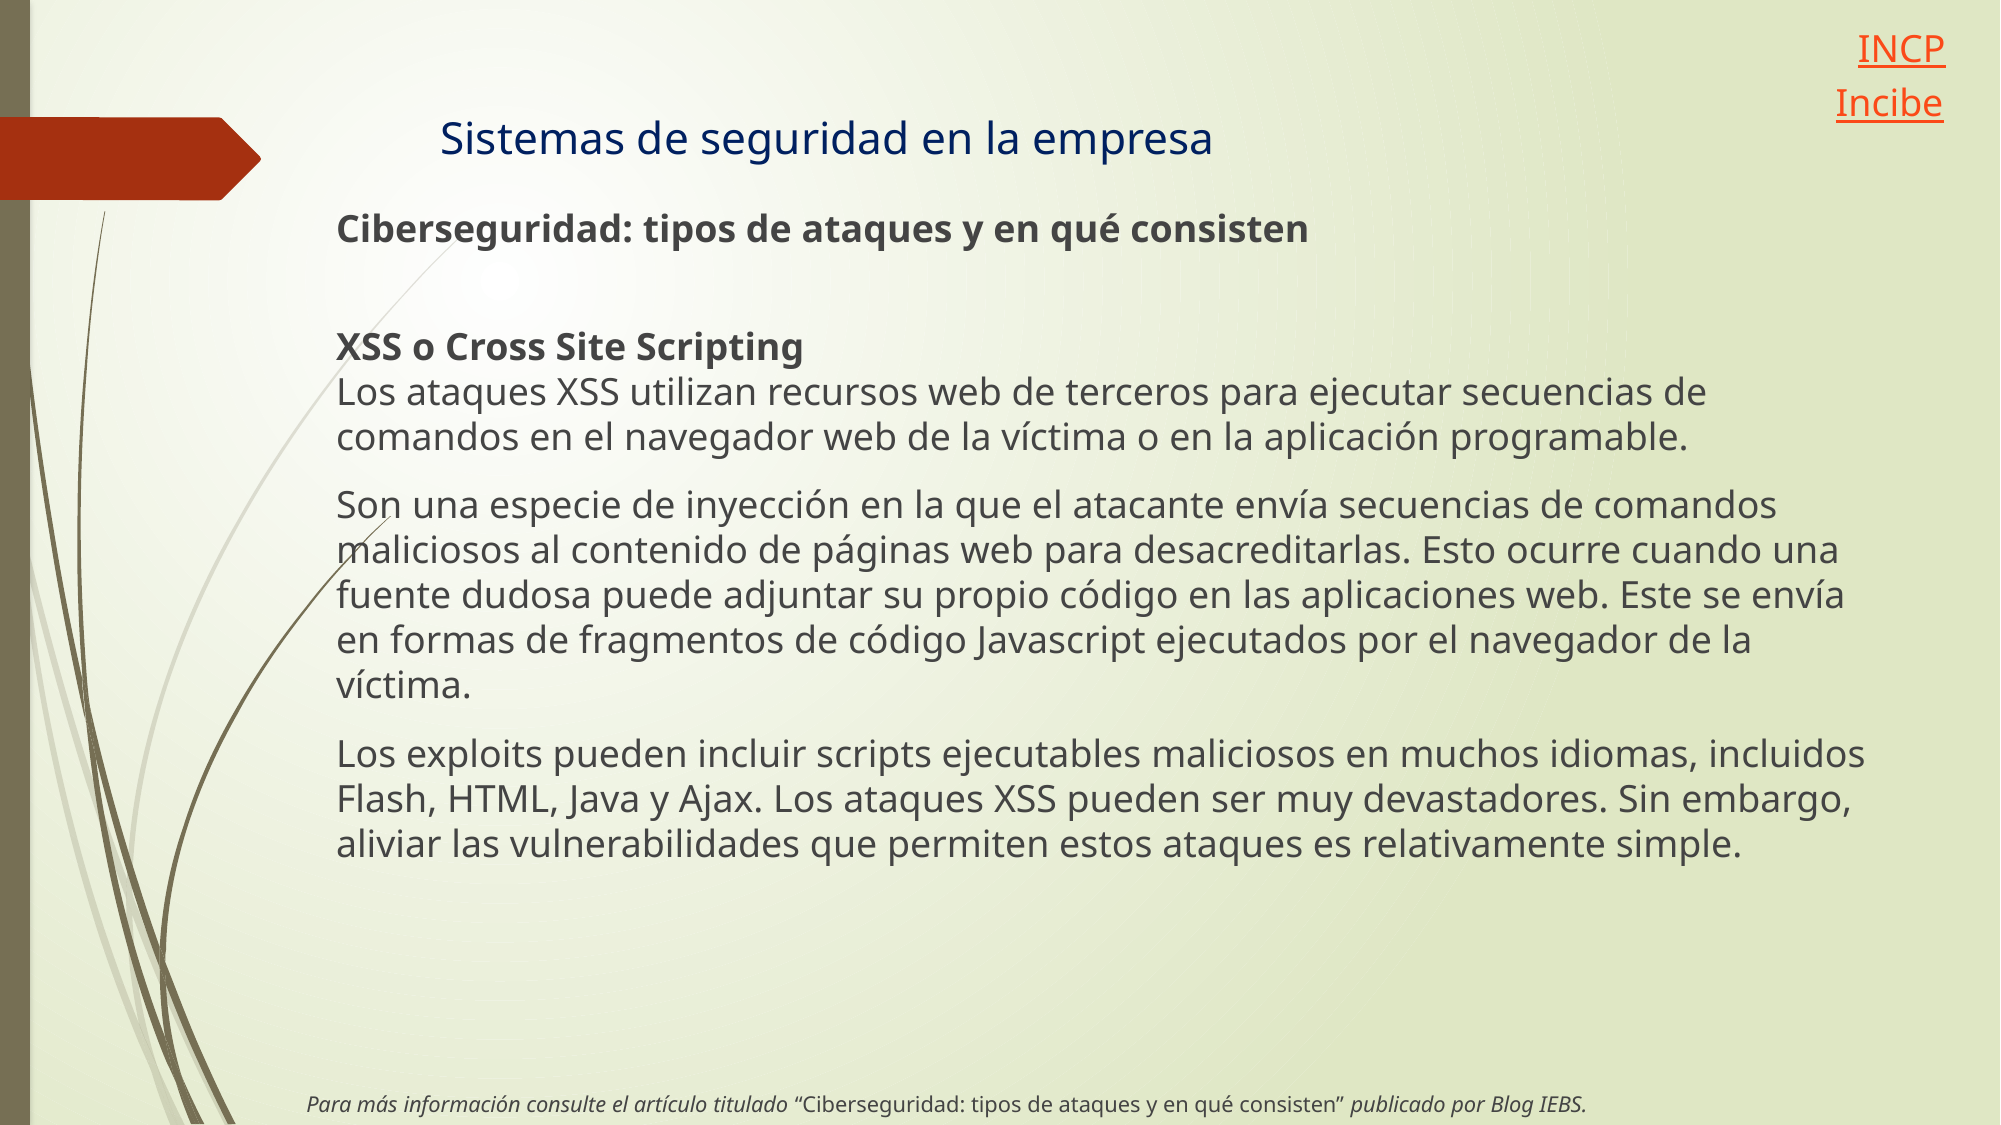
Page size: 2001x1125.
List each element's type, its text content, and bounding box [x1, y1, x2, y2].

text_box Sistemas de seguridad en la empresa [425, 102, 1506, 172]
text_box Ciberseguridad: tipos de ataques y en qué consisten [321, 197, 1369, 258]
text_box INCP [1843, 17, 1961, 84]
text_box Para más información consulte el artículo titulado “Ciberseguridad: tipos de ataques y en qué consisten” publicado por Blog IEBS. [291, 1083, 2000, 1125]
text_box Incibe [1820, 72, 1959, 138]
text_box XSS o Cross Site Scripting Los ataques XSS utilizan recursos web de terceros para ejecutar secuencias de comandos en el navegador web de la víctima o en la aplicación programable. Son una especie de inyección en la que el atacante envía secuencias de comandos maliciosos al contenido de páginas web para desacreditarlas. Esto ocurre cuando una fuente dudosa puede adjuntar su propio código en las aplicaciones web. Este se envía en formas de fragmentos de código Javascript ejecutados por el navegador de la víctima. Los exploits pueden incluir scripts ejecutables maliciosos en muchos idiomas, incluidos Flash, HTML, Java y Ajax. Los ataques XSS pueden ser muy devastadores. Sin embargo, aliviar las vulnerabilidades que permiten estos ataques es relativamente simple. [321, 315, 1909, 873]
